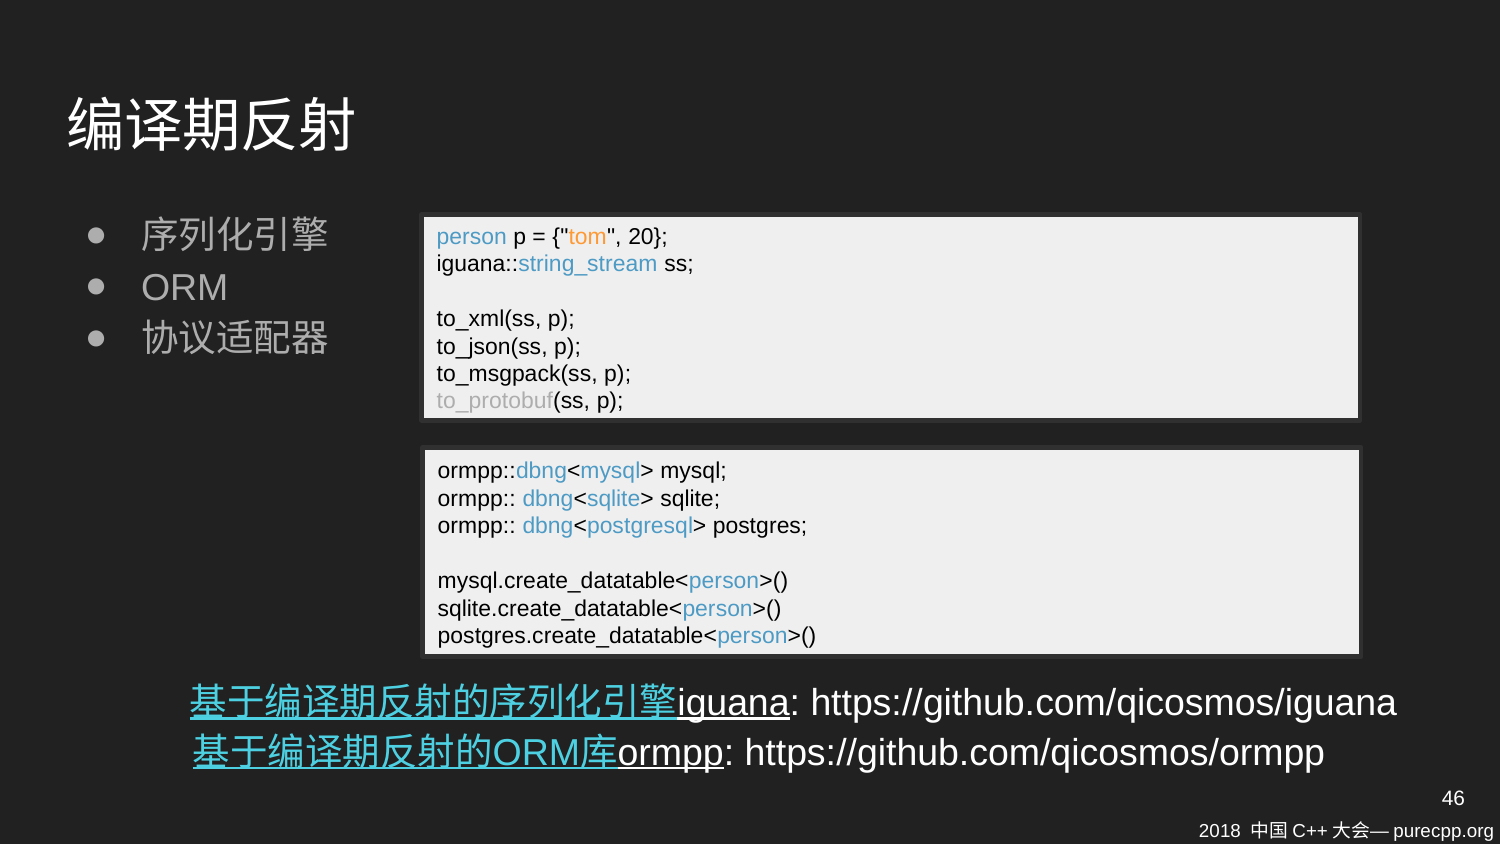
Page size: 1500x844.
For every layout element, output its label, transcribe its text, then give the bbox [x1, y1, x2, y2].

list 序列化引擎 ORM 协议适配器 [51, 189, 1449, 750]
slide_number 46 [1389, 764, 1480, 830]
text_box 基于编译期反射的ORM库ormpp: https://github.com/qicosmos/ormpp [177, 720, 1341, 781]
text_box 基于编译期反射的序列化引擎iguana: https://github.com/qicosmos/iguana [175, 670, 1413, 731]
text_box ormpp::dbng<mysql> mysql; ormpp:: dbng<sqlite> sqlite; ormpp:: dbng<postgresql> postgres; mysql.create_datatable<person>() sqlite.create_datatable<person>() postgres.create_datatable<person>() [422, 447, 1362, 657]
title 编译期反射 [51, 72, 1449, 167]
text_box person p = {"tom", 20}; iguana::string_stream ss; to_xml(ss, p); to_json(ss, p); to_msgpack(ss, p); to_protobuf(ss, p); [421, 214, 1361, 421]
